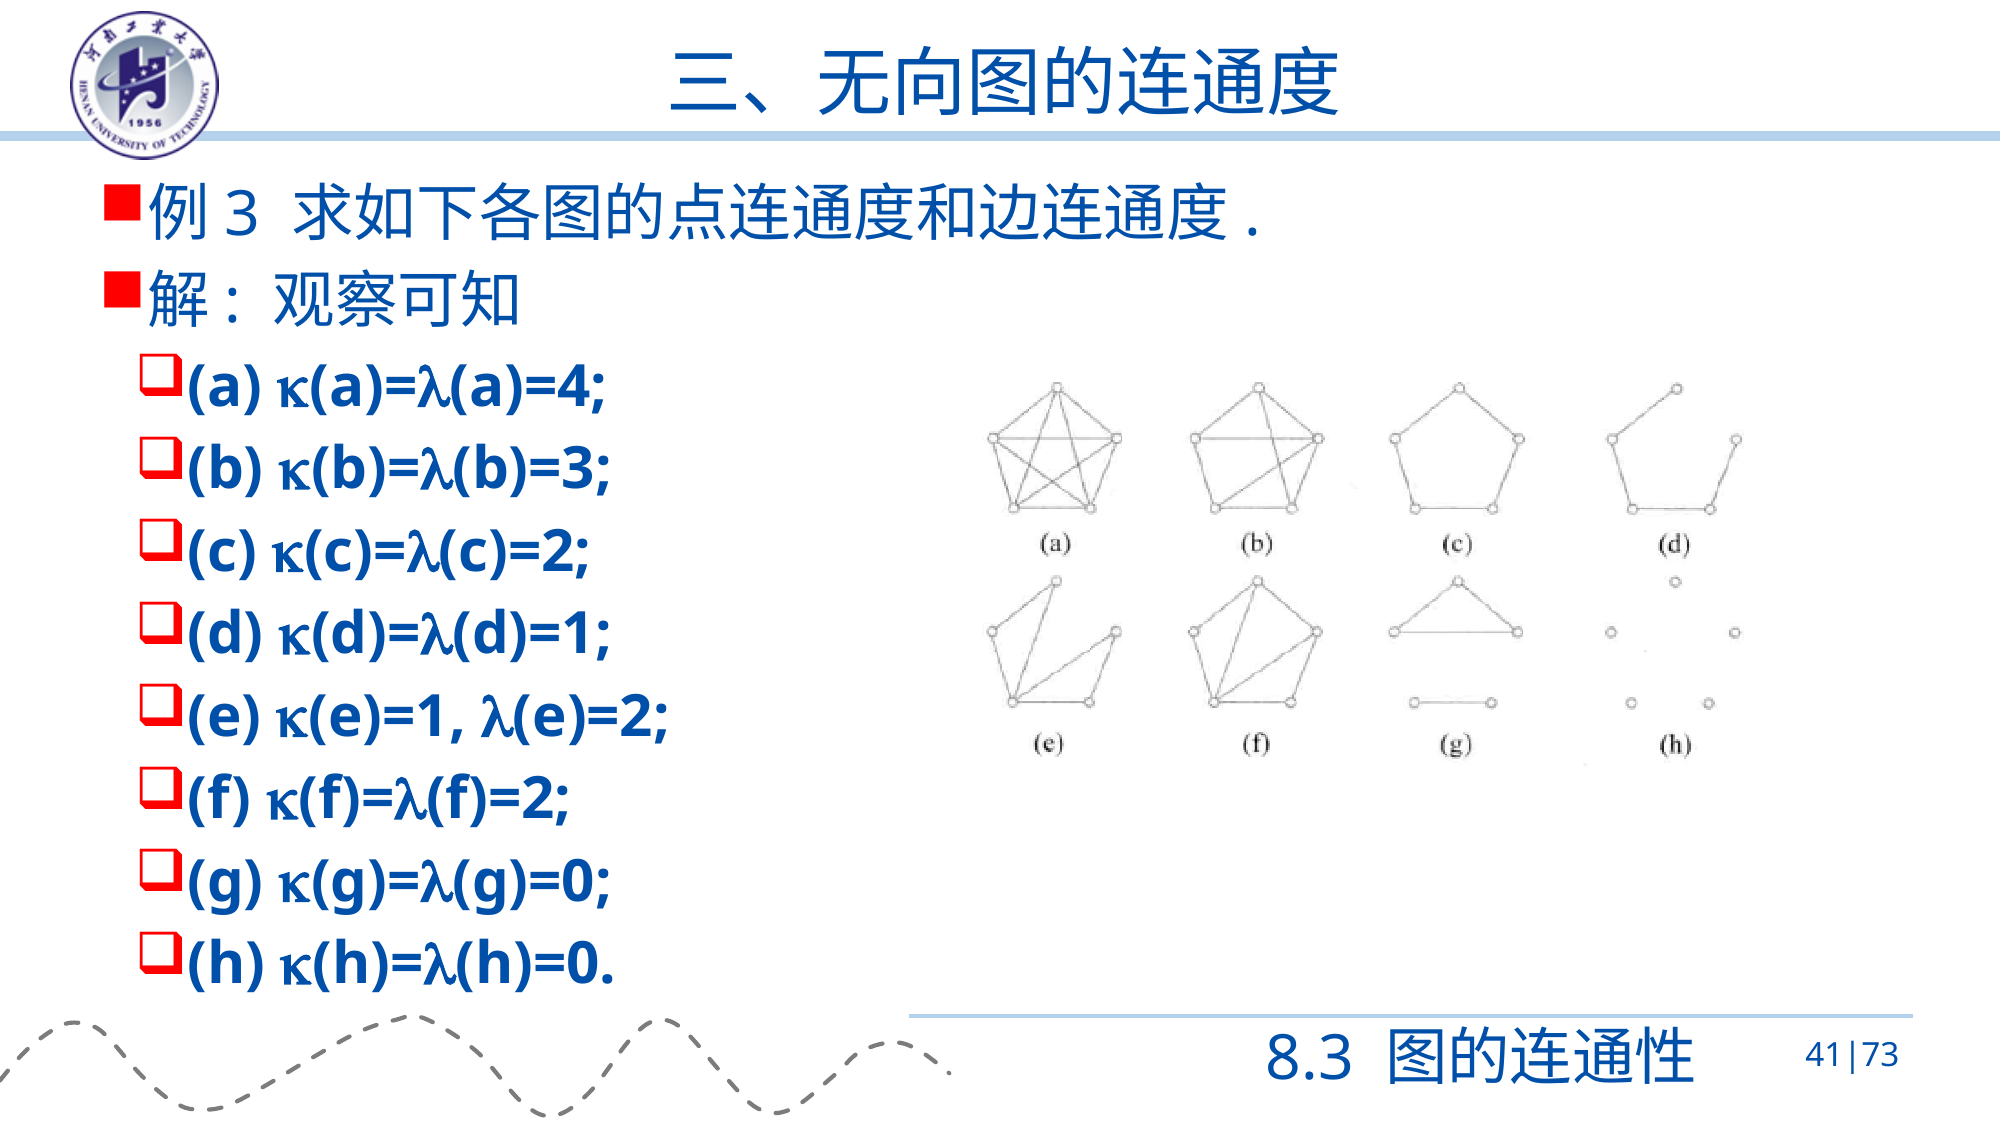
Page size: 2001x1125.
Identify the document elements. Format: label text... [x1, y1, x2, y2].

list 例3 求如下各图的点连通度和边连通度. 解: 观察可知 (a) (a)=(a)=4; (b) (b)=(b)=3; (c) (c)=(c)=2; (d) (d)=(d)=1; (e) (e)=1, (e)=2; (f) (f)=(f)=2; (g) (g)=(g)=0; (h) (h)=(h)=0. [84, 165, 1916, 1011]
picture [967, 375, 1769, 775]
list 8.3 图的连通性 [948, 1009, 1713, 1101]
title 三、无向图的连通度 [236, 36, 1772, 134]
slide_number 41|73 [1756, 1025, 1915, 1086]
picture [70, 11, 219, 160]
